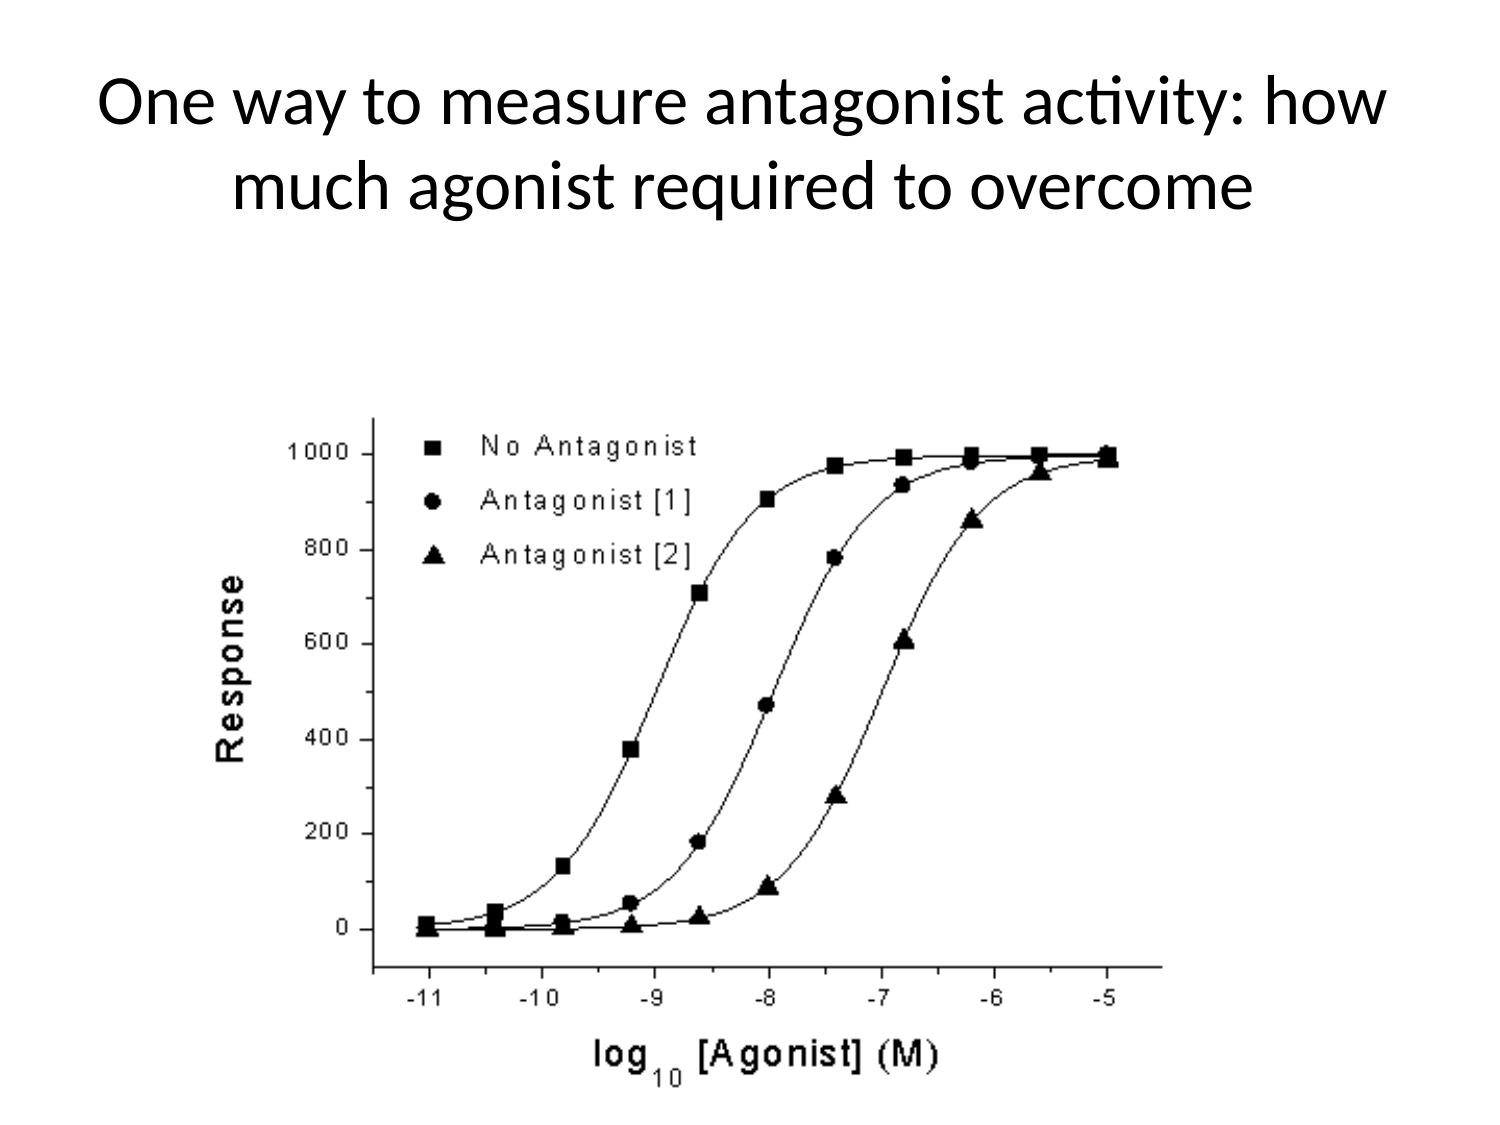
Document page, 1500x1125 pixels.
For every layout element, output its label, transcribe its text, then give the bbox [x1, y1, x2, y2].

title One way to measure antagonist activity: how much agonist required to overcome [12, 45, 1475, 233]
picture [183, 312, 1314, 1099]
